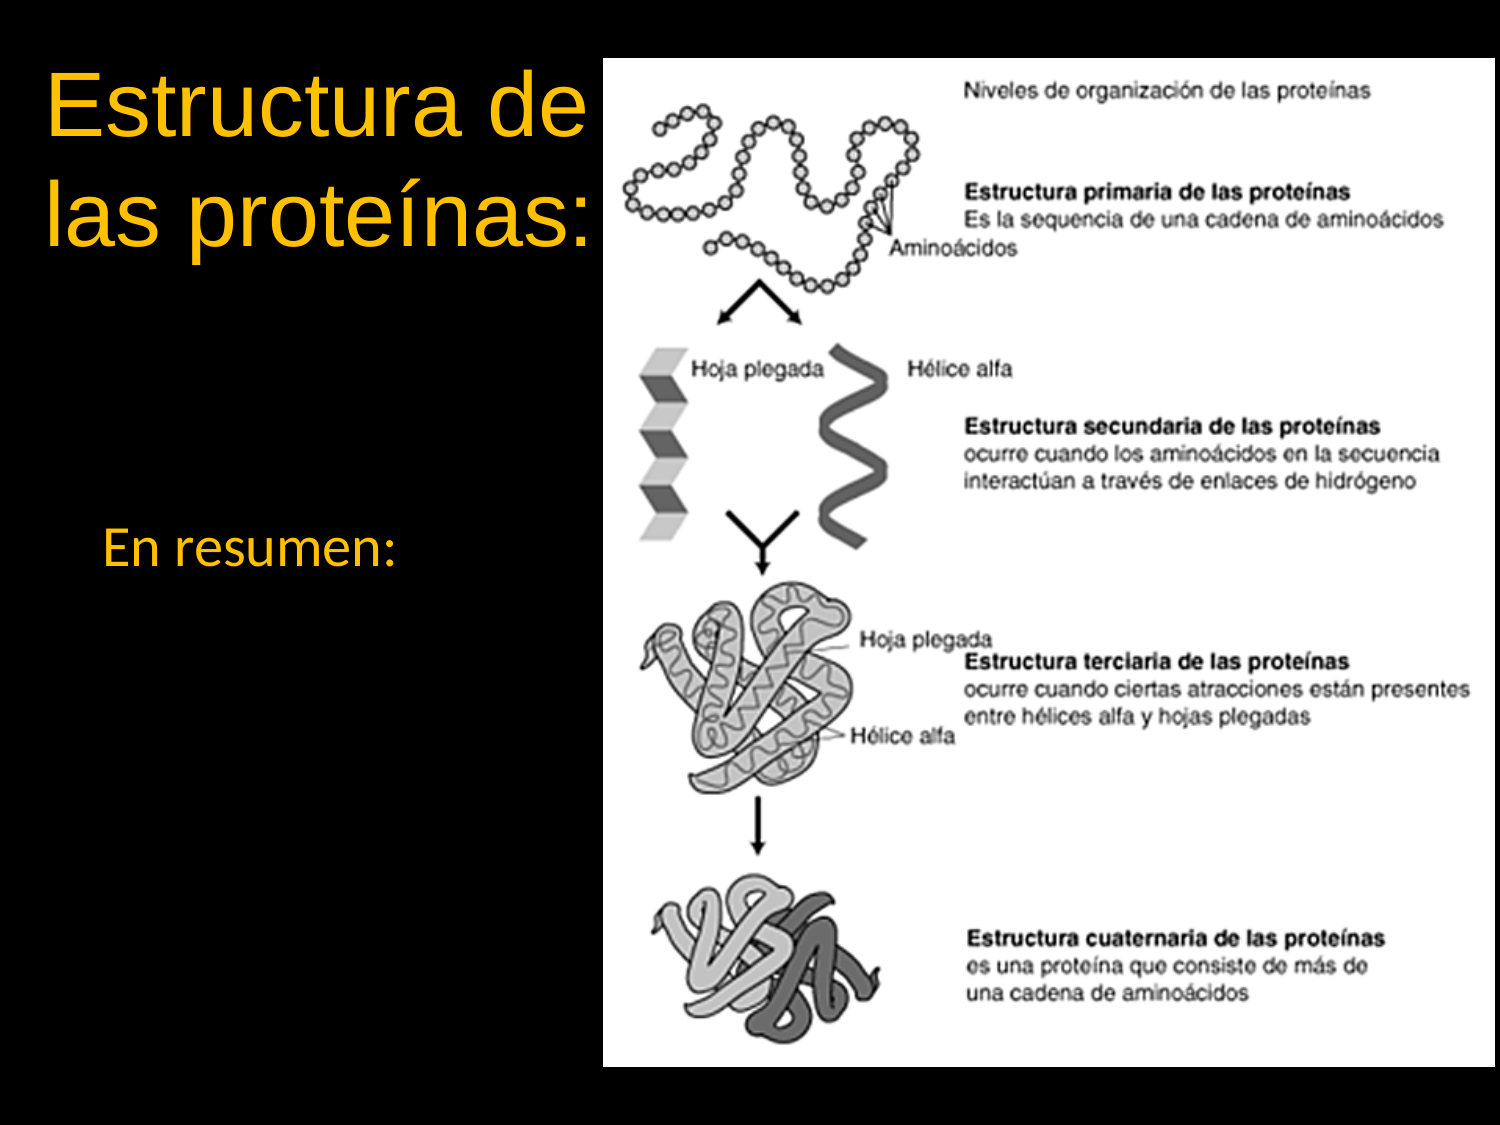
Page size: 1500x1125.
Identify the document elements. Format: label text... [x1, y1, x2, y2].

text_box Estructura de las proteínas: [29, 37, 686, 275]
picture [603, 58, 1495, 1067]
text_box En resumen: [87, 500, 455, 587]
